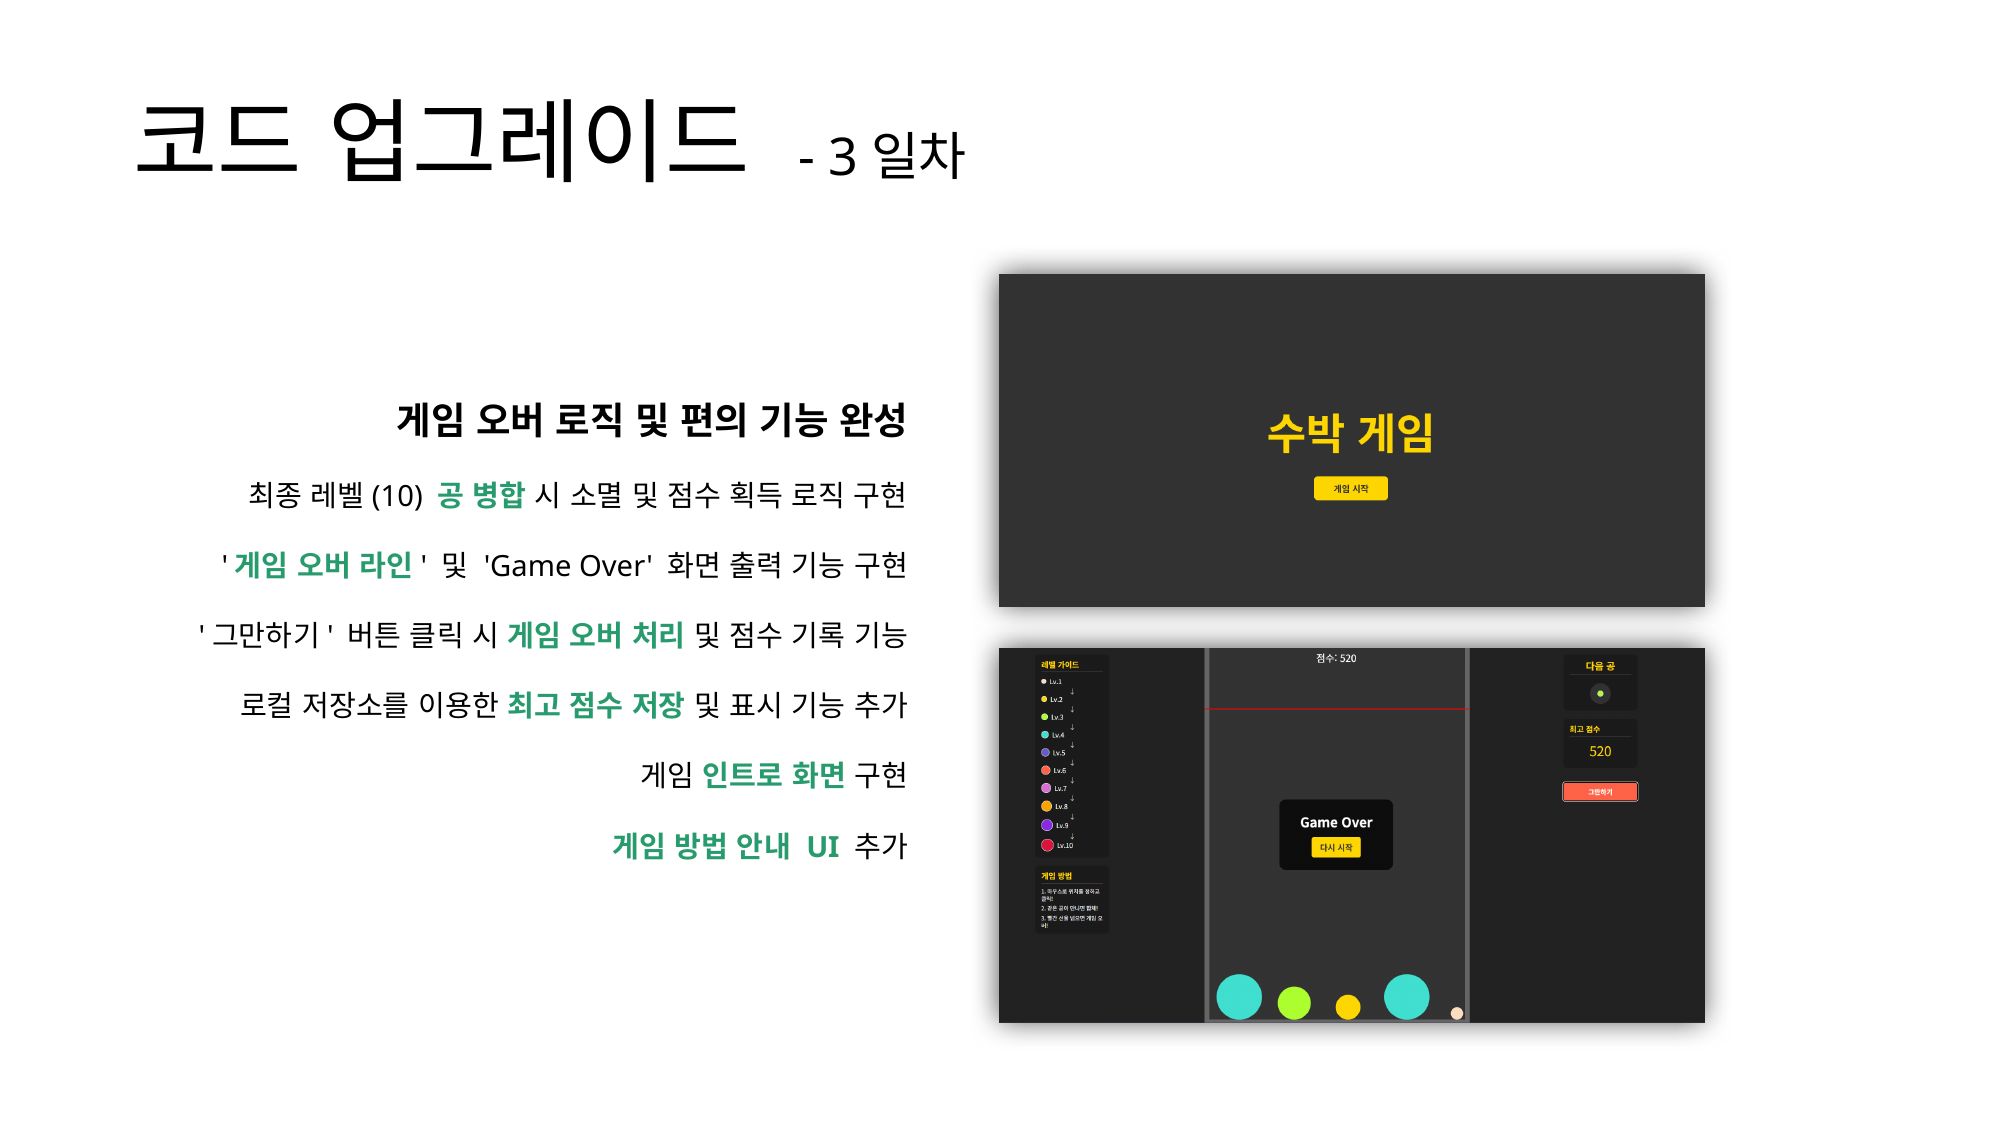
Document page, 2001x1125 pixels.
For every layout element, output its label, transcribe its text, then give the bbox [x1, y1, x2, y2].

title 코드 업그레이드 - 3일차 [99, 45, 1000, 233]
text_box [999, 274, 1706, 1023]
text_box 게임 오버 로직 및 편의 기능 완성 최종 레벨(10) 공 병합 시 소멸 및 점수 획득 로직 구현 '게임 오버 라인' 및 'Game Over' 화면 출력 기능 구현 '그만하기' 버튼 클릭 시 게임 오버 처리 및 점수 기록 기능 로컬 저장소를 이용한 최고 점수 저장 및 표시 기능 추가 게임 인트로 화면 구현 게임 방법 안내 UI 추가 [0, 379, 924, 880]
